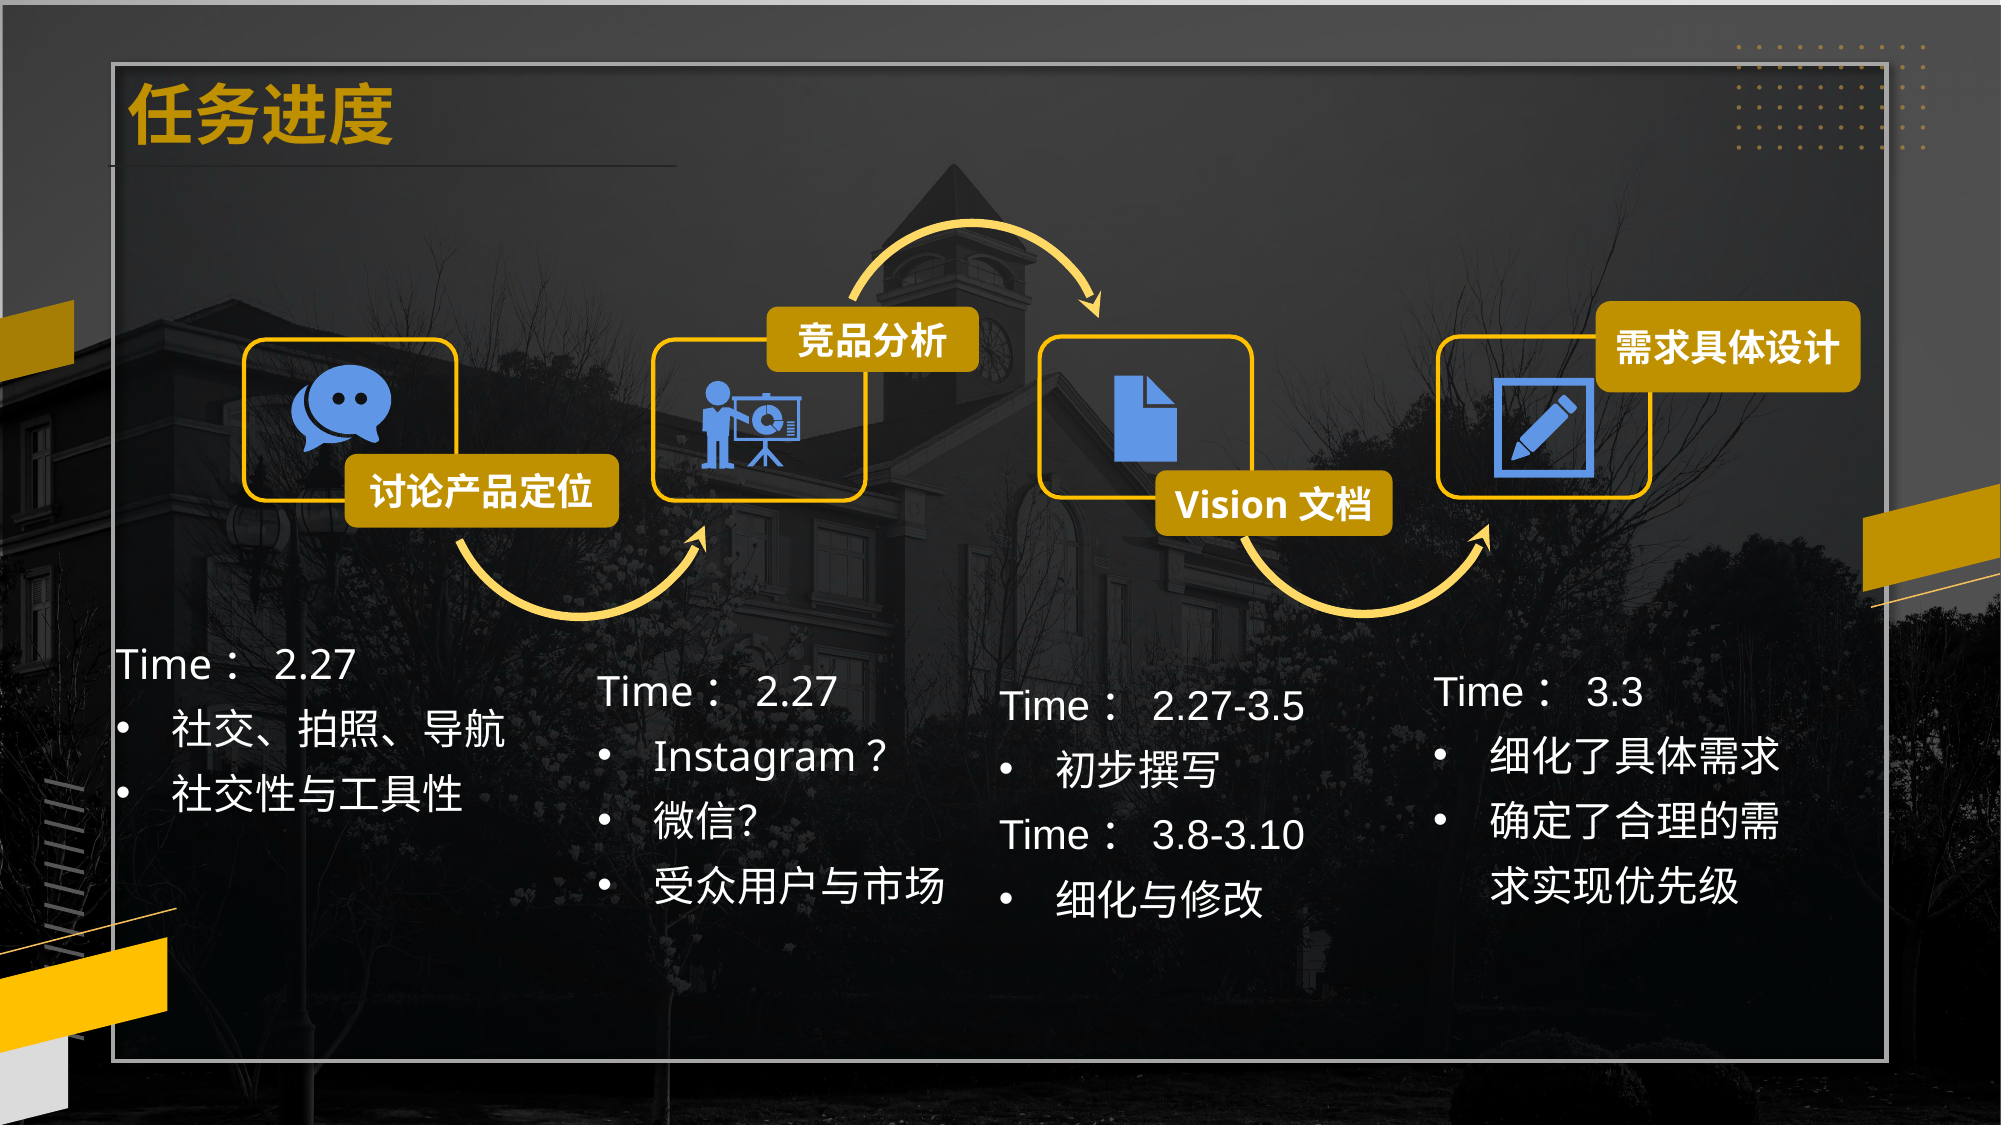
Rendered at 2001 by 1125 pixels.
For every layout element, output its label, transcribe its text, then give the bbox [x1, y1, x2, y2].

text_box 讨论产品定位 [342, 451, 622, 530]
text_box [241, 337, 459, 503]
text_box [107, 63, 688, 167]
text_box [699, 378, 804, 471]
text_box 需求具体设计 [1593, 298, 1863, 395]
text_box 竞品分析 [764, 304, 982, 375]
text_box Time：2.27 社交、拍照、导航 社交性与工具性 [100, 615, 555, 890]
text_box [651, 337, 868, 503]
text_box [458, 485, 707, 618]
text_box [1114, 375, 1177, 462]
text_box [1243, 492, 1491, 615]
text_box [1435, 334, 1653, 500]
text_box [1037, 334, 1255, 500]
text_box Time：2.27 Instagram？ 微信？ 受众用户与市场 [582, 642, 996, 917]
text_box [289, 362, 394, 455]
text_box Time：3.3 细化了具体需求 确定了合理的需求实现优先级 [1418, 642, 1832, 917]
text_box [851, 222, 1101, 352]
text_box [1492, 376, 1596, 480]
text_box Vision文档 [1153, 468, 1395, 538]
text_box Time：2.27-3.5 初步撰写 Time：3.8-3.10 细化与修改 [984, 655, 1358, 996]
